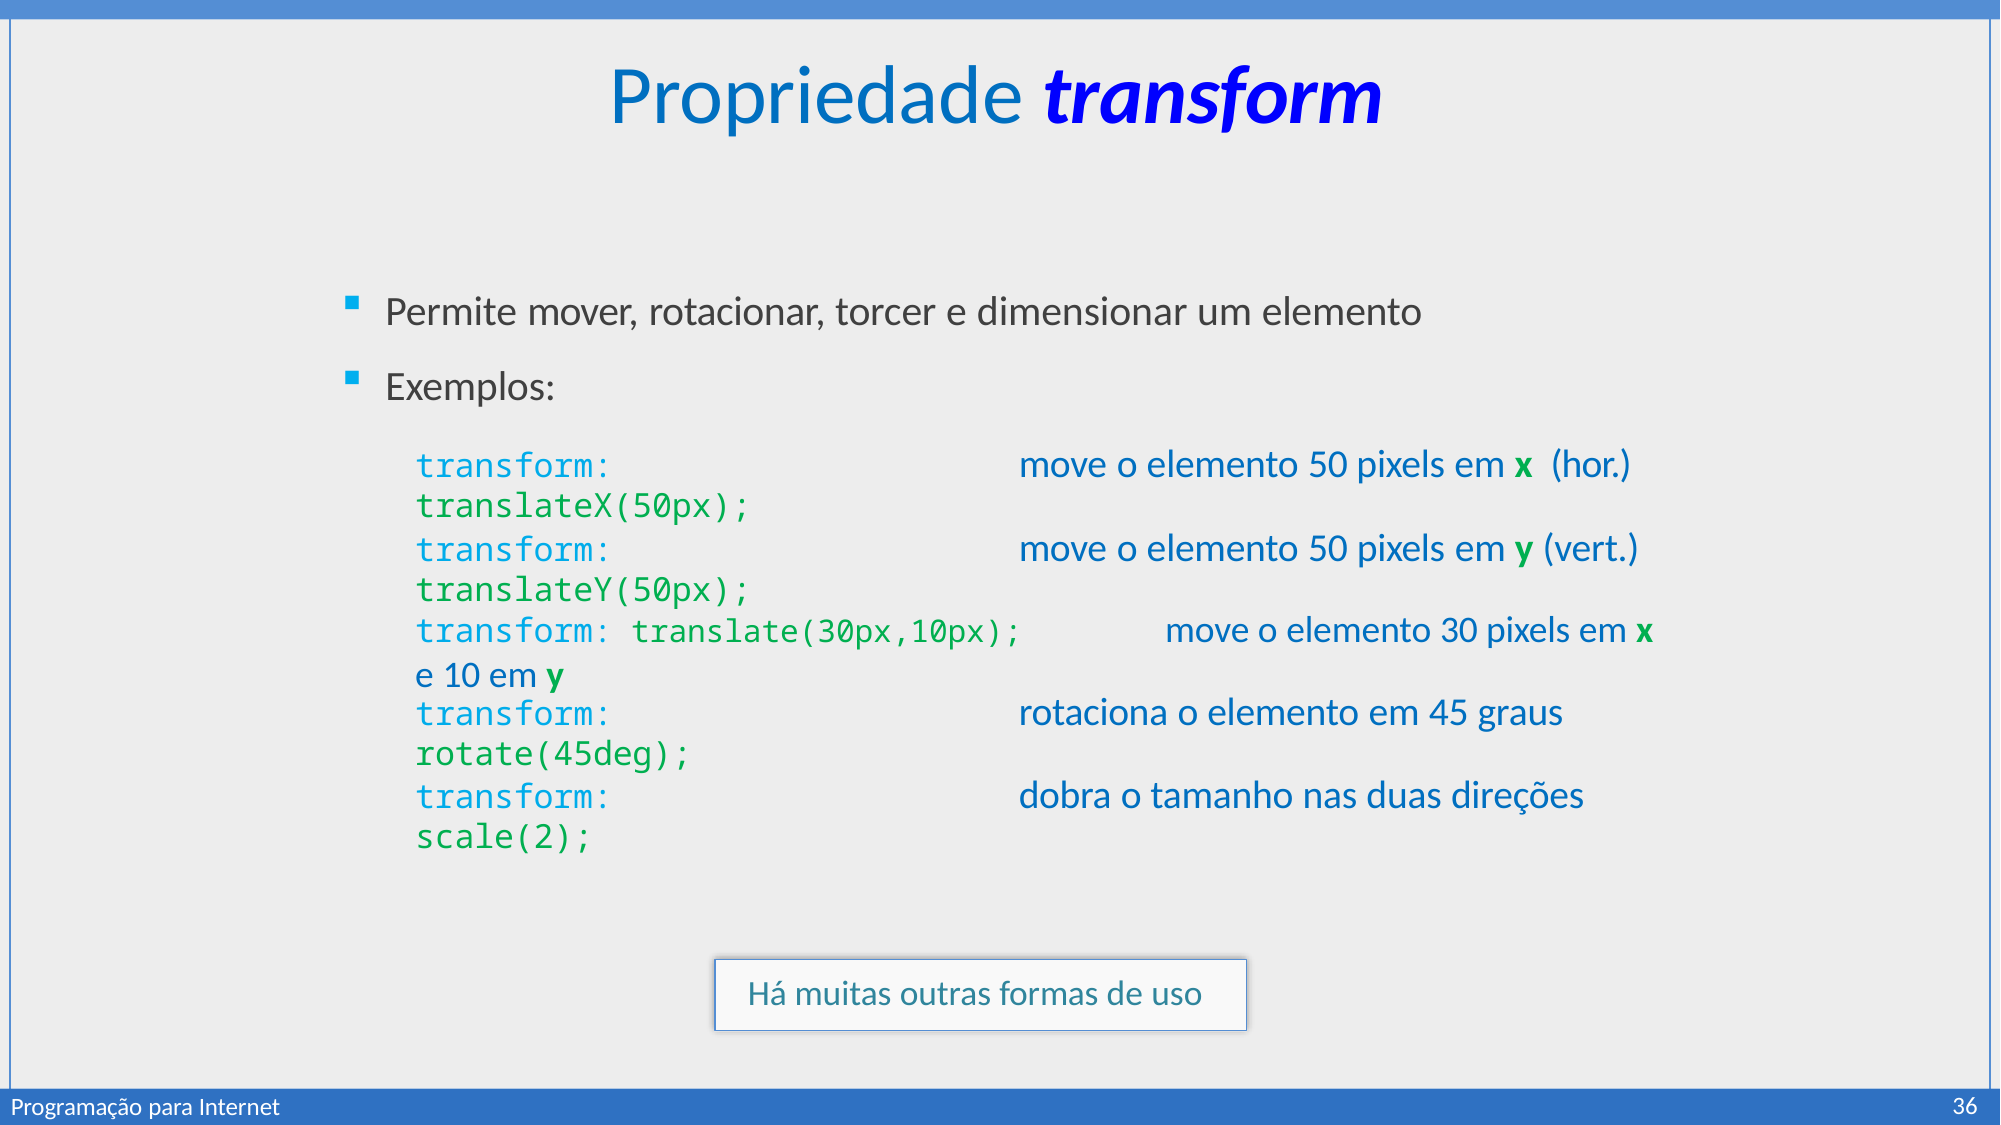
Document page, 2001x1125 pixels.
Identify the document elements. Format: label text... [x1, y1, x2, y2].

text_box move o elemento 50 pixels em x (hor.) [1016, 435, 1642, 486]
text_box transform: rotate(45deg); [413, 689, 874, 772]
text_box rotaciona o elemento em 45 graus [1016, 683, 1572, 733]
title Propriedade transform [607, 38, 1393, 229]
slide_number 36 [1946, 1093, 1985, 1125]
slide_number Programação para Internet [8, 1094, 287, 1125]
text_box dobra o tamanho nas duas direções [1016, 767, 1593, 817]
text_box transform: translateY(50px); [413, 526, 929, 602]
text_box move o elemento 50 pixels em y (vert.) [1016, 519, 1646, 570]
text_box transform: translate(30px,10px); move o elemento 30 pixels em x e 10 em y [413, 602, 1671, 695]
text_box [703, 947, 1258, 1046]
text_box Permite mover, rotacionar, torcer e dimensionar um elemento Exemplos: [339, 262, 1437, 409]
text_box transform: scale(2); [413, 773, 783, 856]
text_box transform: translateX(50px); [413, 442, 929, 524]
